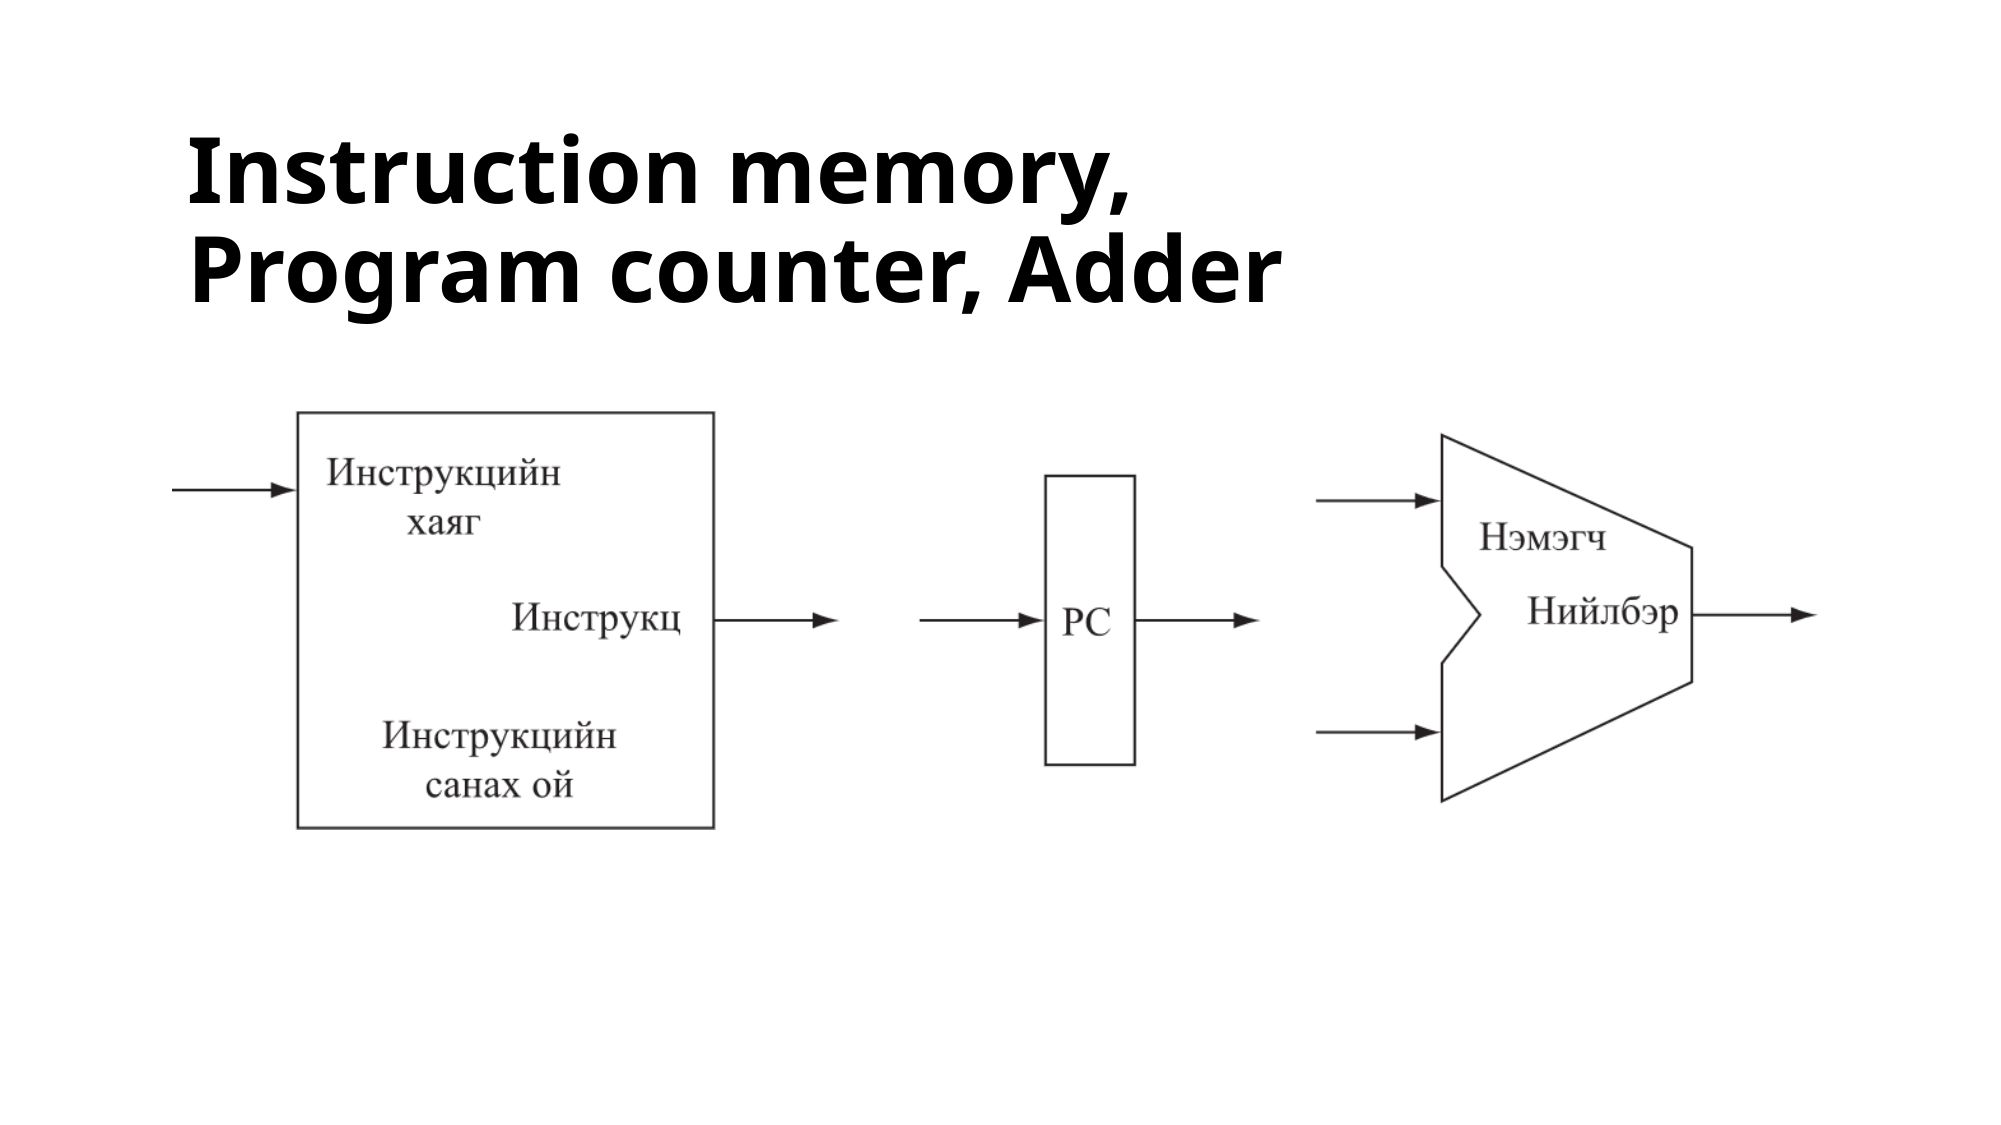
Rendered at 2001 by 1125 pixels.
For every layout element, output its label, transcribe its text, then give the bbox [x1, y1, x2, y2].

text_box Instruction memory, Program counter, Adder [172, 116, 1334, 239]
picture [172, 411, 1818, 830]
